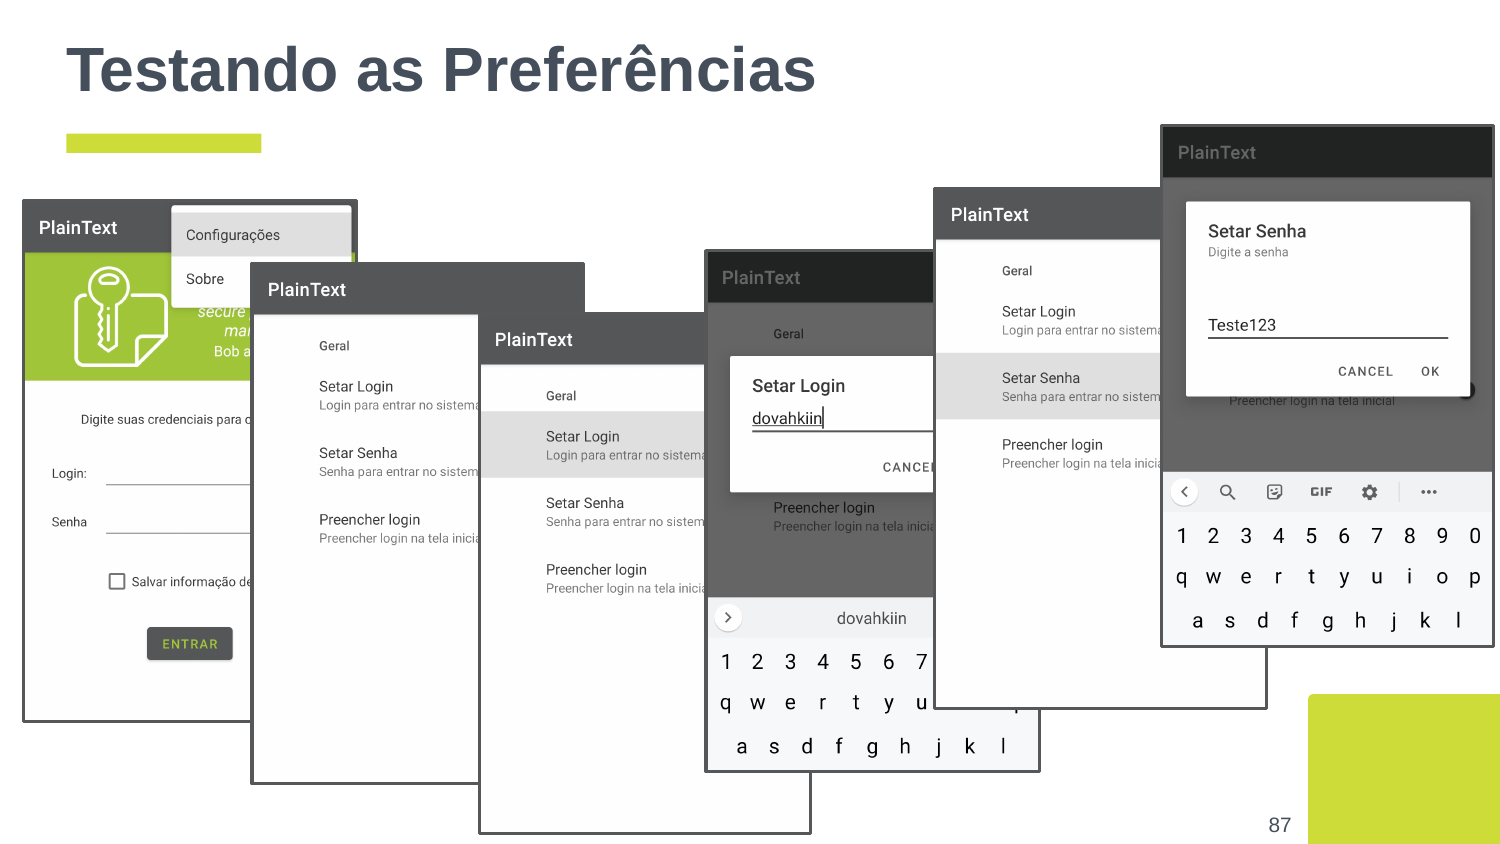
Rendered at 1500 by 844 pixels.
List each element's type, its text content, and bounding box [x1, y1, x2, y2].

slide_number ‹#› [1216, 791, 1307, 844]
title Testando as Preferências [51, 0, 1449, 134]
picture [24, 127, 1493, 833]
